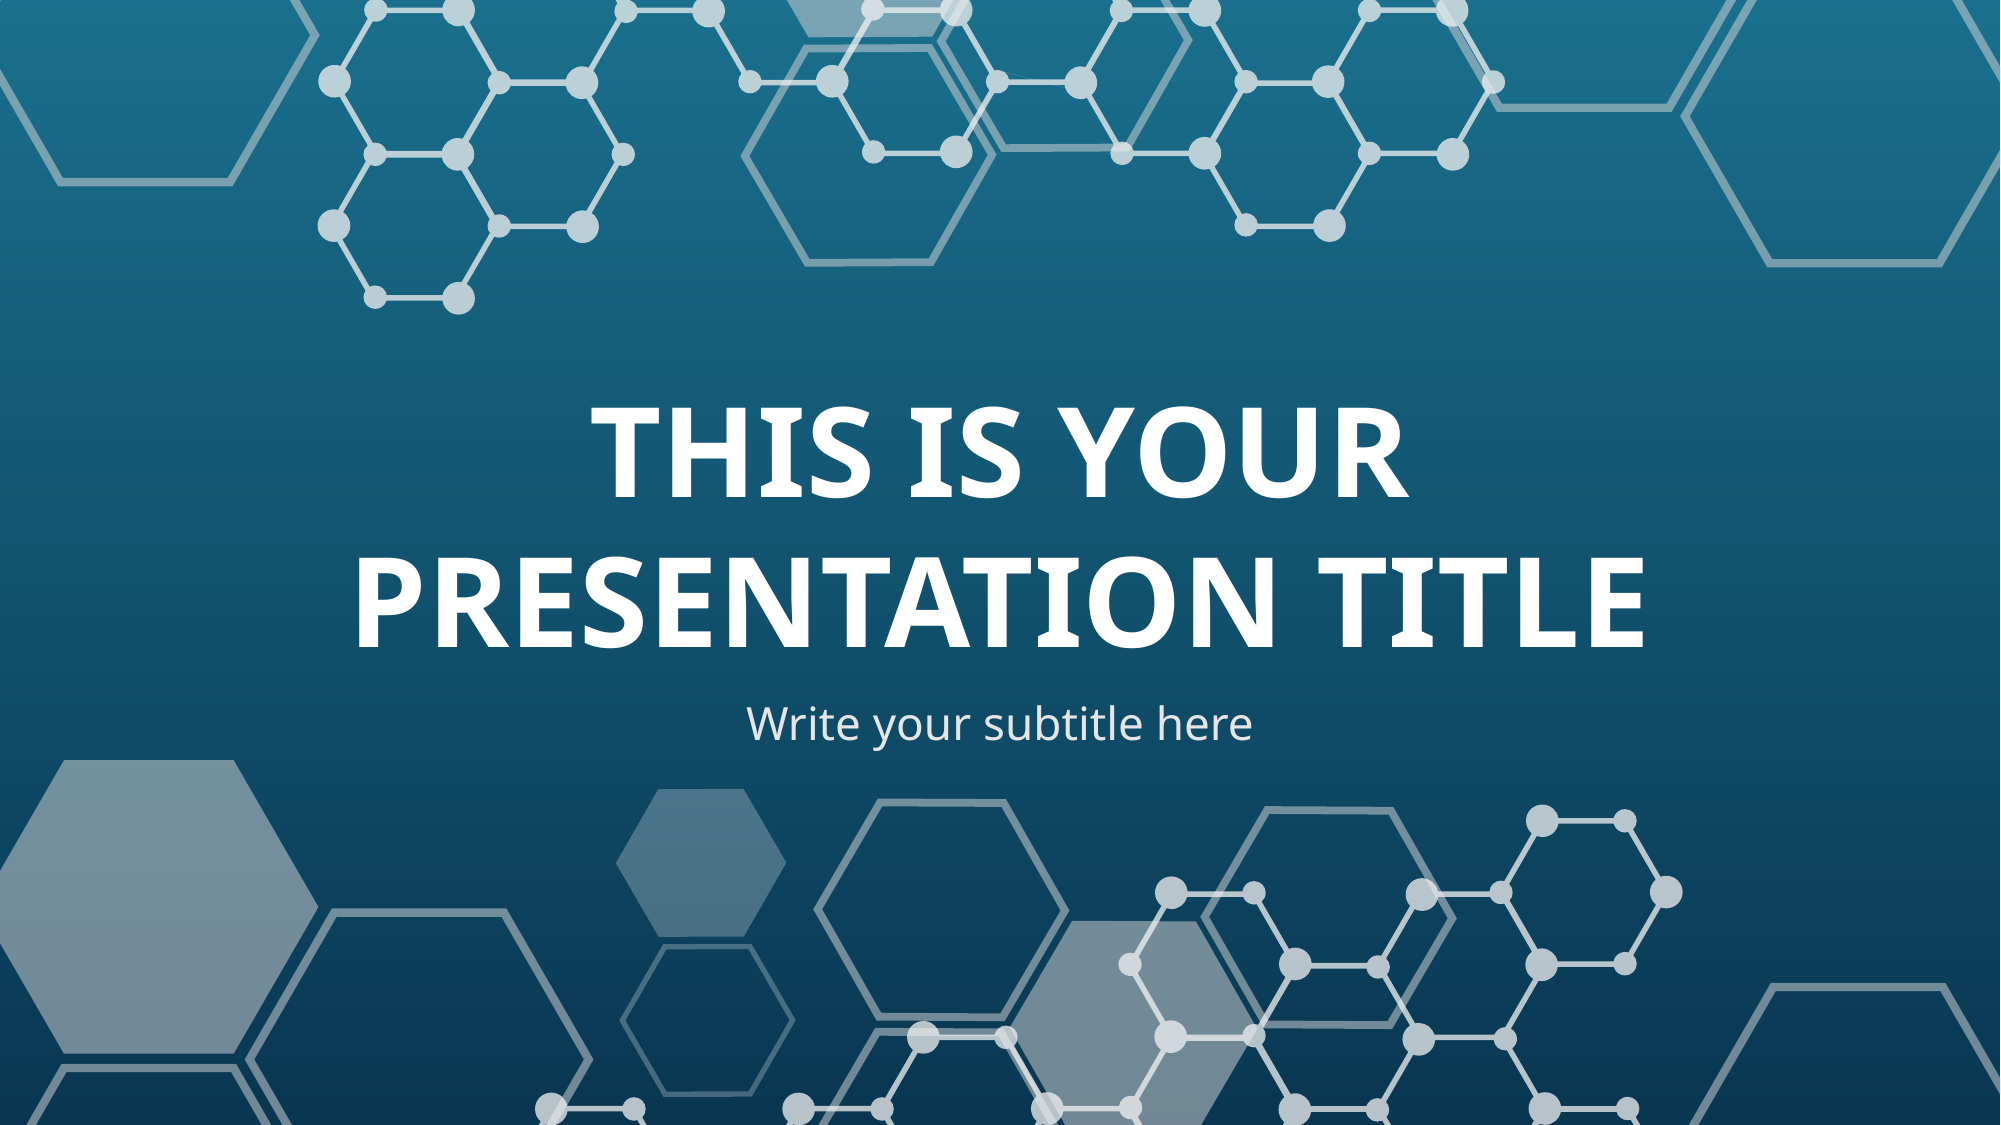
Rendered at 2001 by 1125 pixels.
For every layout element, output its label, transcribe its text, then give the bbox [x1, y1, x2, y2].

text_box THIS IS YOUR PRESENTATION TITLE [148, 365, 1852, 680]
text_box Write your subtitle here [412, 687, 1588, 758]
